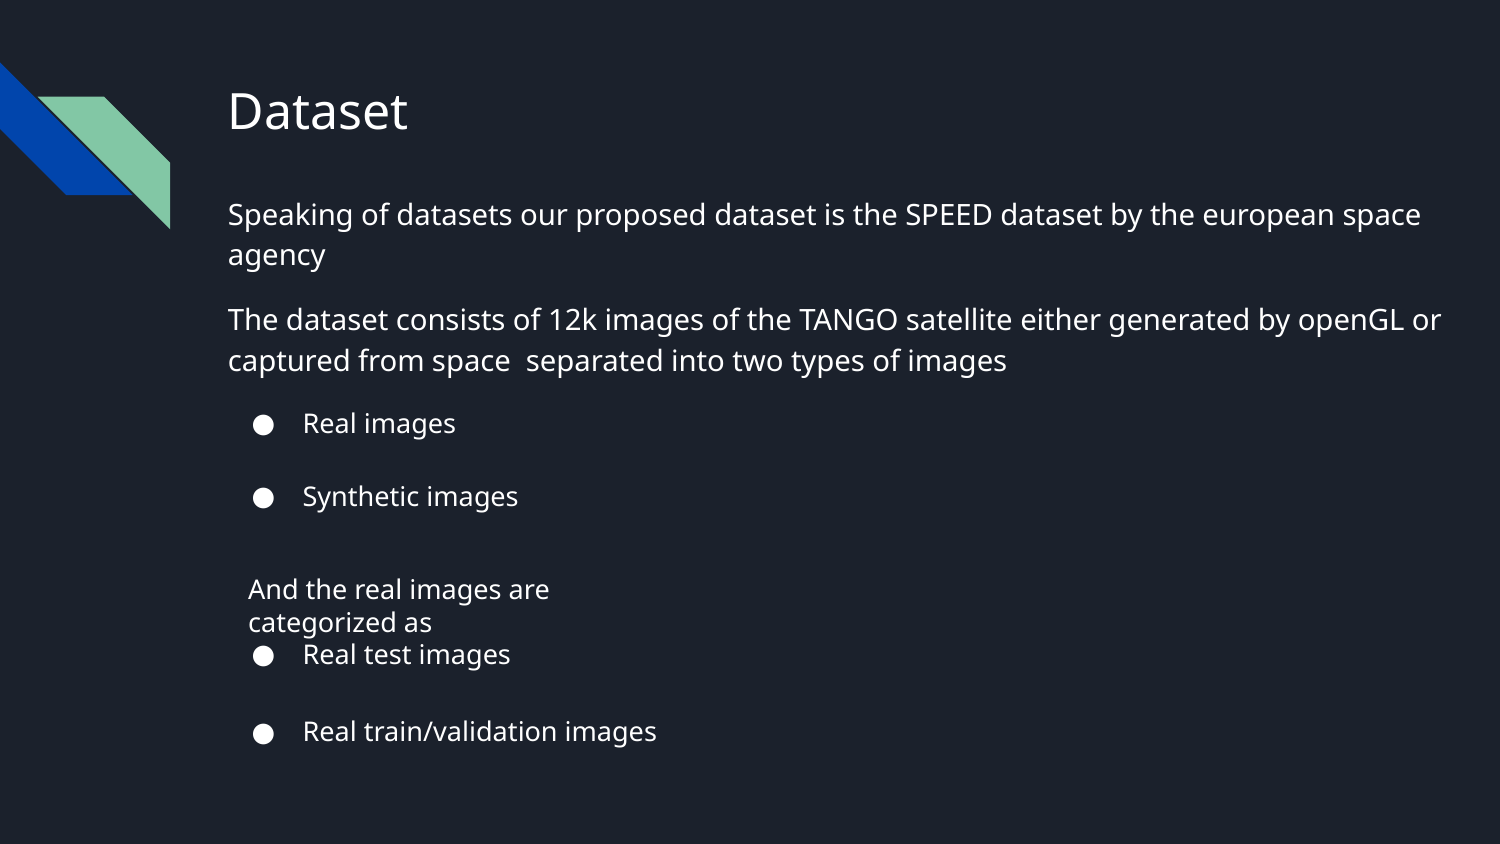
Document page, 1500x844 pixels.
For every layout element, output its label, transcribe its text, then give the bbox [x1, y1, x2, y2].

text_box Real test images [212, 622, 756, 685]
title Dataset [212, 64, 1368, 175]
text_box Real images [212, 390, 756, 453]
text_box Real train/validation images [212, 699, 756, 762]
text_box Synthetic images [212, 464, 756, 526]
list Speaking of datasets our proposed dataset is the SPEED dataset by the european space agency The dataset consists of 12k images of the TANGO satellite either generated by openGL or captured from space separated into two types of images [212, 175, 1490, 361]
text_box And the real images are categorized as [233, 557, 720, 622]
